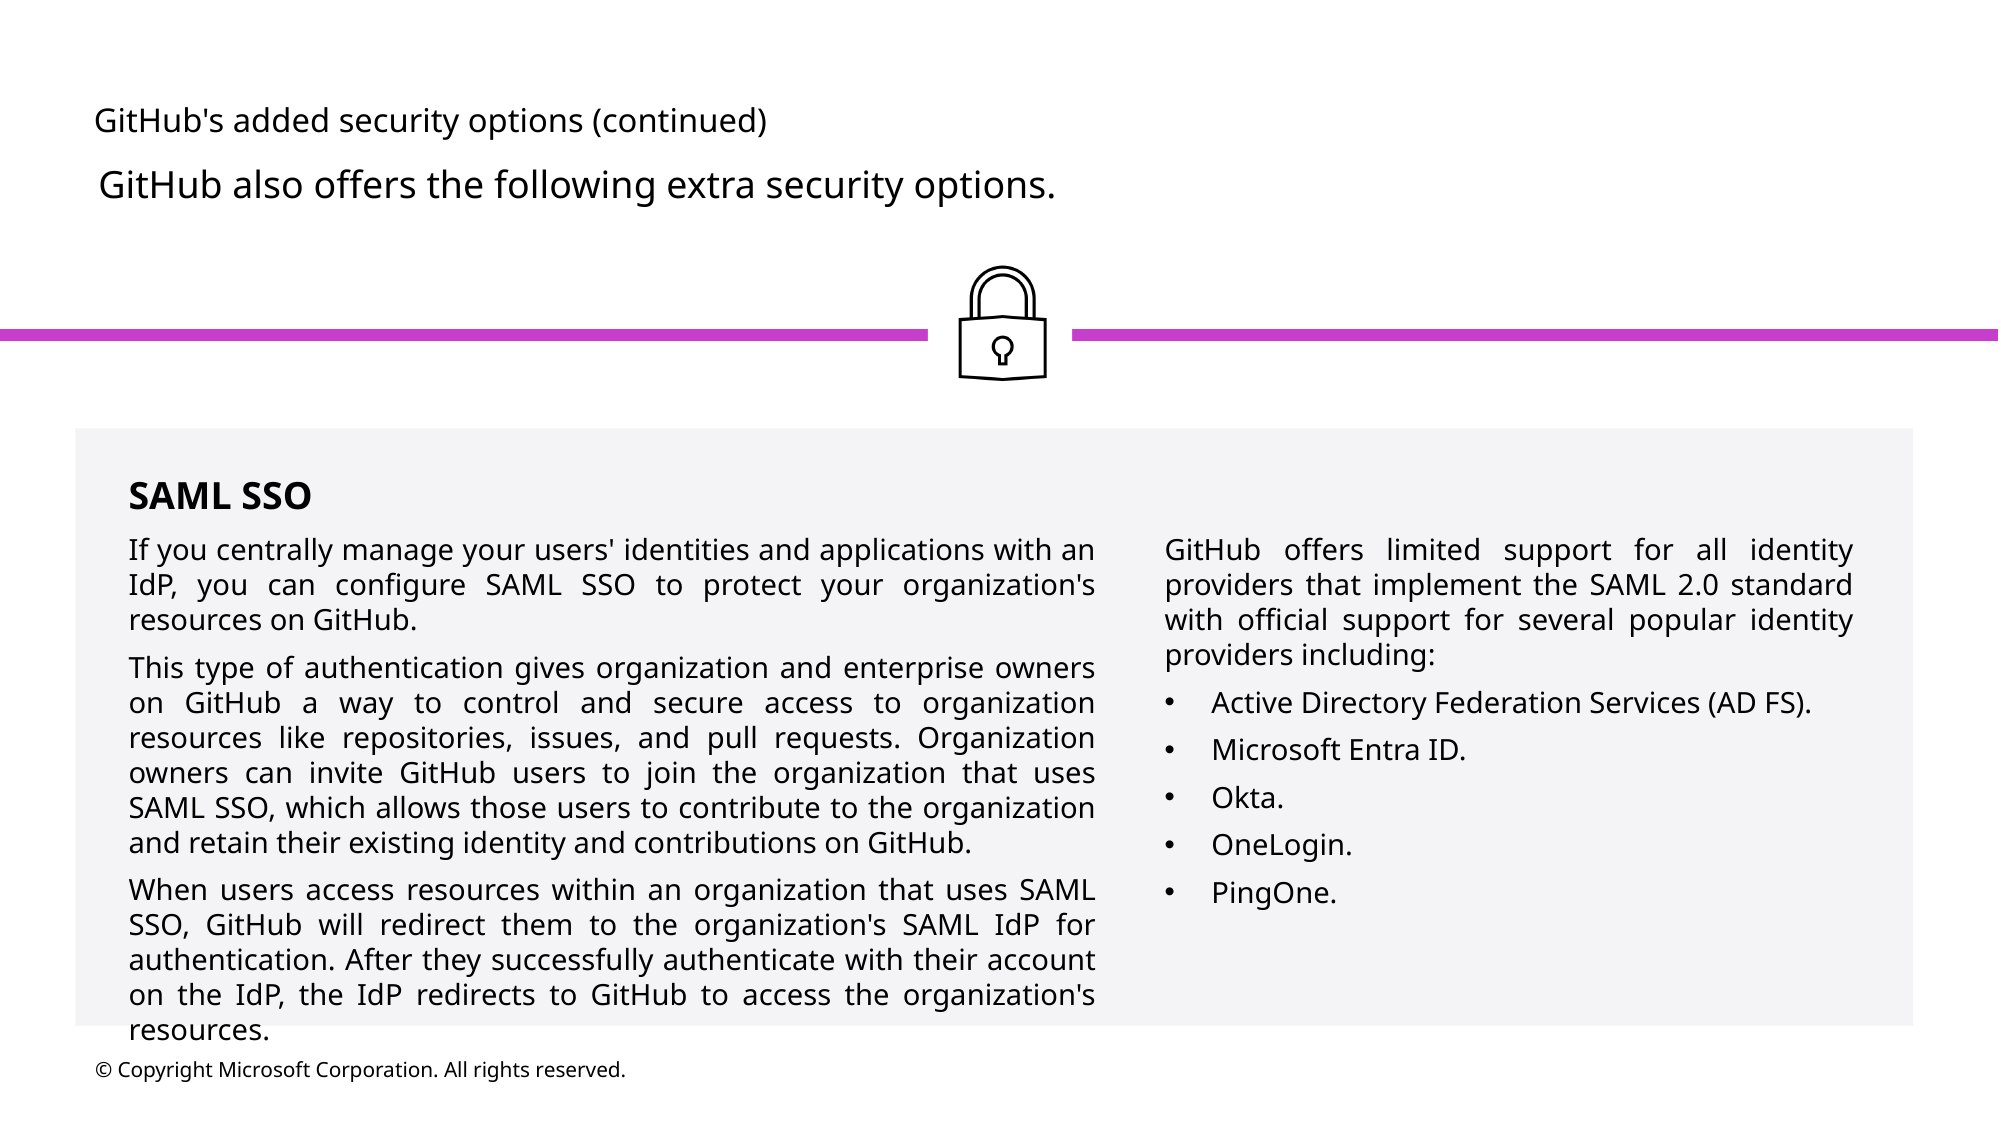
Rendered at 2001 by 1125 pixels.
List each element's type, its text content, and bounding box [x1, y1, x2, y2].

picture [927, 248, 1079, 400]
text_box [74, 427, 1915, 1027]
footer © Copyright Microsoft Corporation. All rights reserved. [95, 1053, 776, 1086]
text_box GitHub offers limited support for all identity providers that implement the SAML 2.0 standard with official support for several popular identity providers including: Active Directory Federation Services (AD FS). Microsoft Entra ID. Okta. OneLogin. PingOne. [1149, 524, 1869, 917]
text_box If you centrally manage your users' identities and applications with an IdP, you can configure SAML SSO to protect your organization's resources on GitHub. This type of authentication gives organization and enterprise owners on GitHub a way to control and secure access to organization resources like repositories, issues, and pull requests. Organization owners can invite GitHub users to join the organization that uses SAML SSO, which allows those users to contribute to the organization and retain their existing identity and contributions on GitHub. When users access resources within an organization that uses SAML SSO, GitHub will redirect them to the organization's SAML IdP for authentication. After they successfully authenticate with their account on the IdP, the IdP redirects to GitHub to access the organization's resources. [113, 524, 1112, 1054]
text_box GitHub also offers the following extra security options. [83, 153, 1821, 214]
text_box SAML SSO [113, 464, 583, 524]
title GitHub's added security options (continued) [78, 97, 1849, 148]
